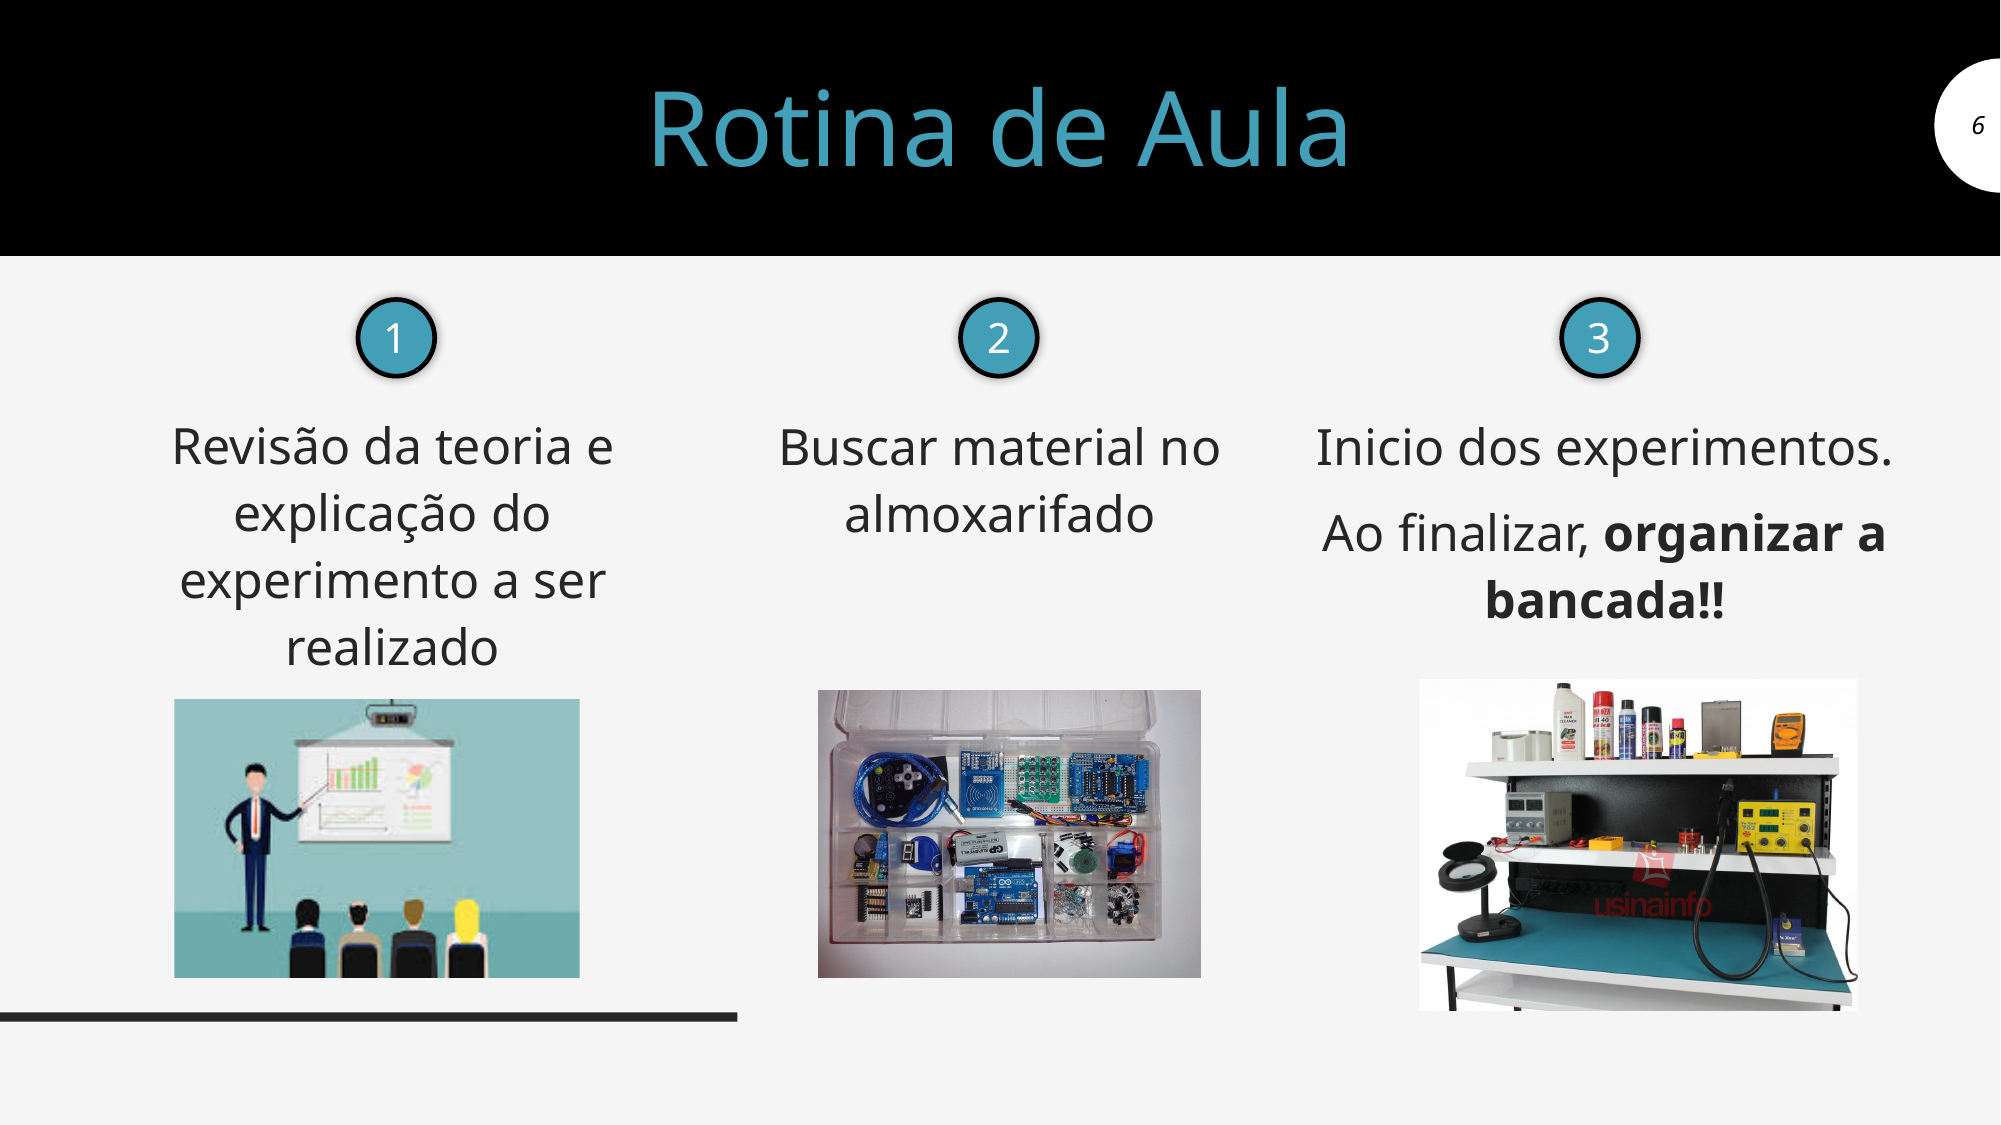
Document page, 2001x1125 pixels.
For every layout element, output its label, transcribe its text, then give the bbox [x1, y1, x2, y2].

text_box [1559, 308, 1572, 367]
text_box [974, 370, 1024, 379]
text_box [1578, 297, 1623, 304]
text_box [958, 307, 972, 368]
text_box Buscar material no almoxarifado [739, 400, 1260, 608]
text_box [1575, 370, 1625, 379]
text_box [976, 297, 1021, 304]
picture [174, 699, 581, 978]
text_box Inicio dos experimentos. Ao finalizar, organizar a bancada!! [1260, 400, 1950, 777]
text_box [424, 308, 437, 368]
text_box 1 [369, 304, 424, 370]
text_box 2 [972, 304, 1028, 370]
text_box [355, 308, 369, 368]
text_box [374, 297, 419, 304]
text_box [371, 370, 421, 379]
text_box Revisão da teoria e explicação do experimento a ser realizado [80, 399, 706, 776]
picture [818, 690, 1202, 978]
text_box 3 [1572, 304, 1628, 370]
text_box [1028, 309, 1040, 366]
text_box Rotina de Aula [124, 50, 1875, 215]
picture [1418, 679, 1858, 1012]
text_box 1 [1932, 96, 2000, 157]
text_box [1628, 308, 1641, 368]
